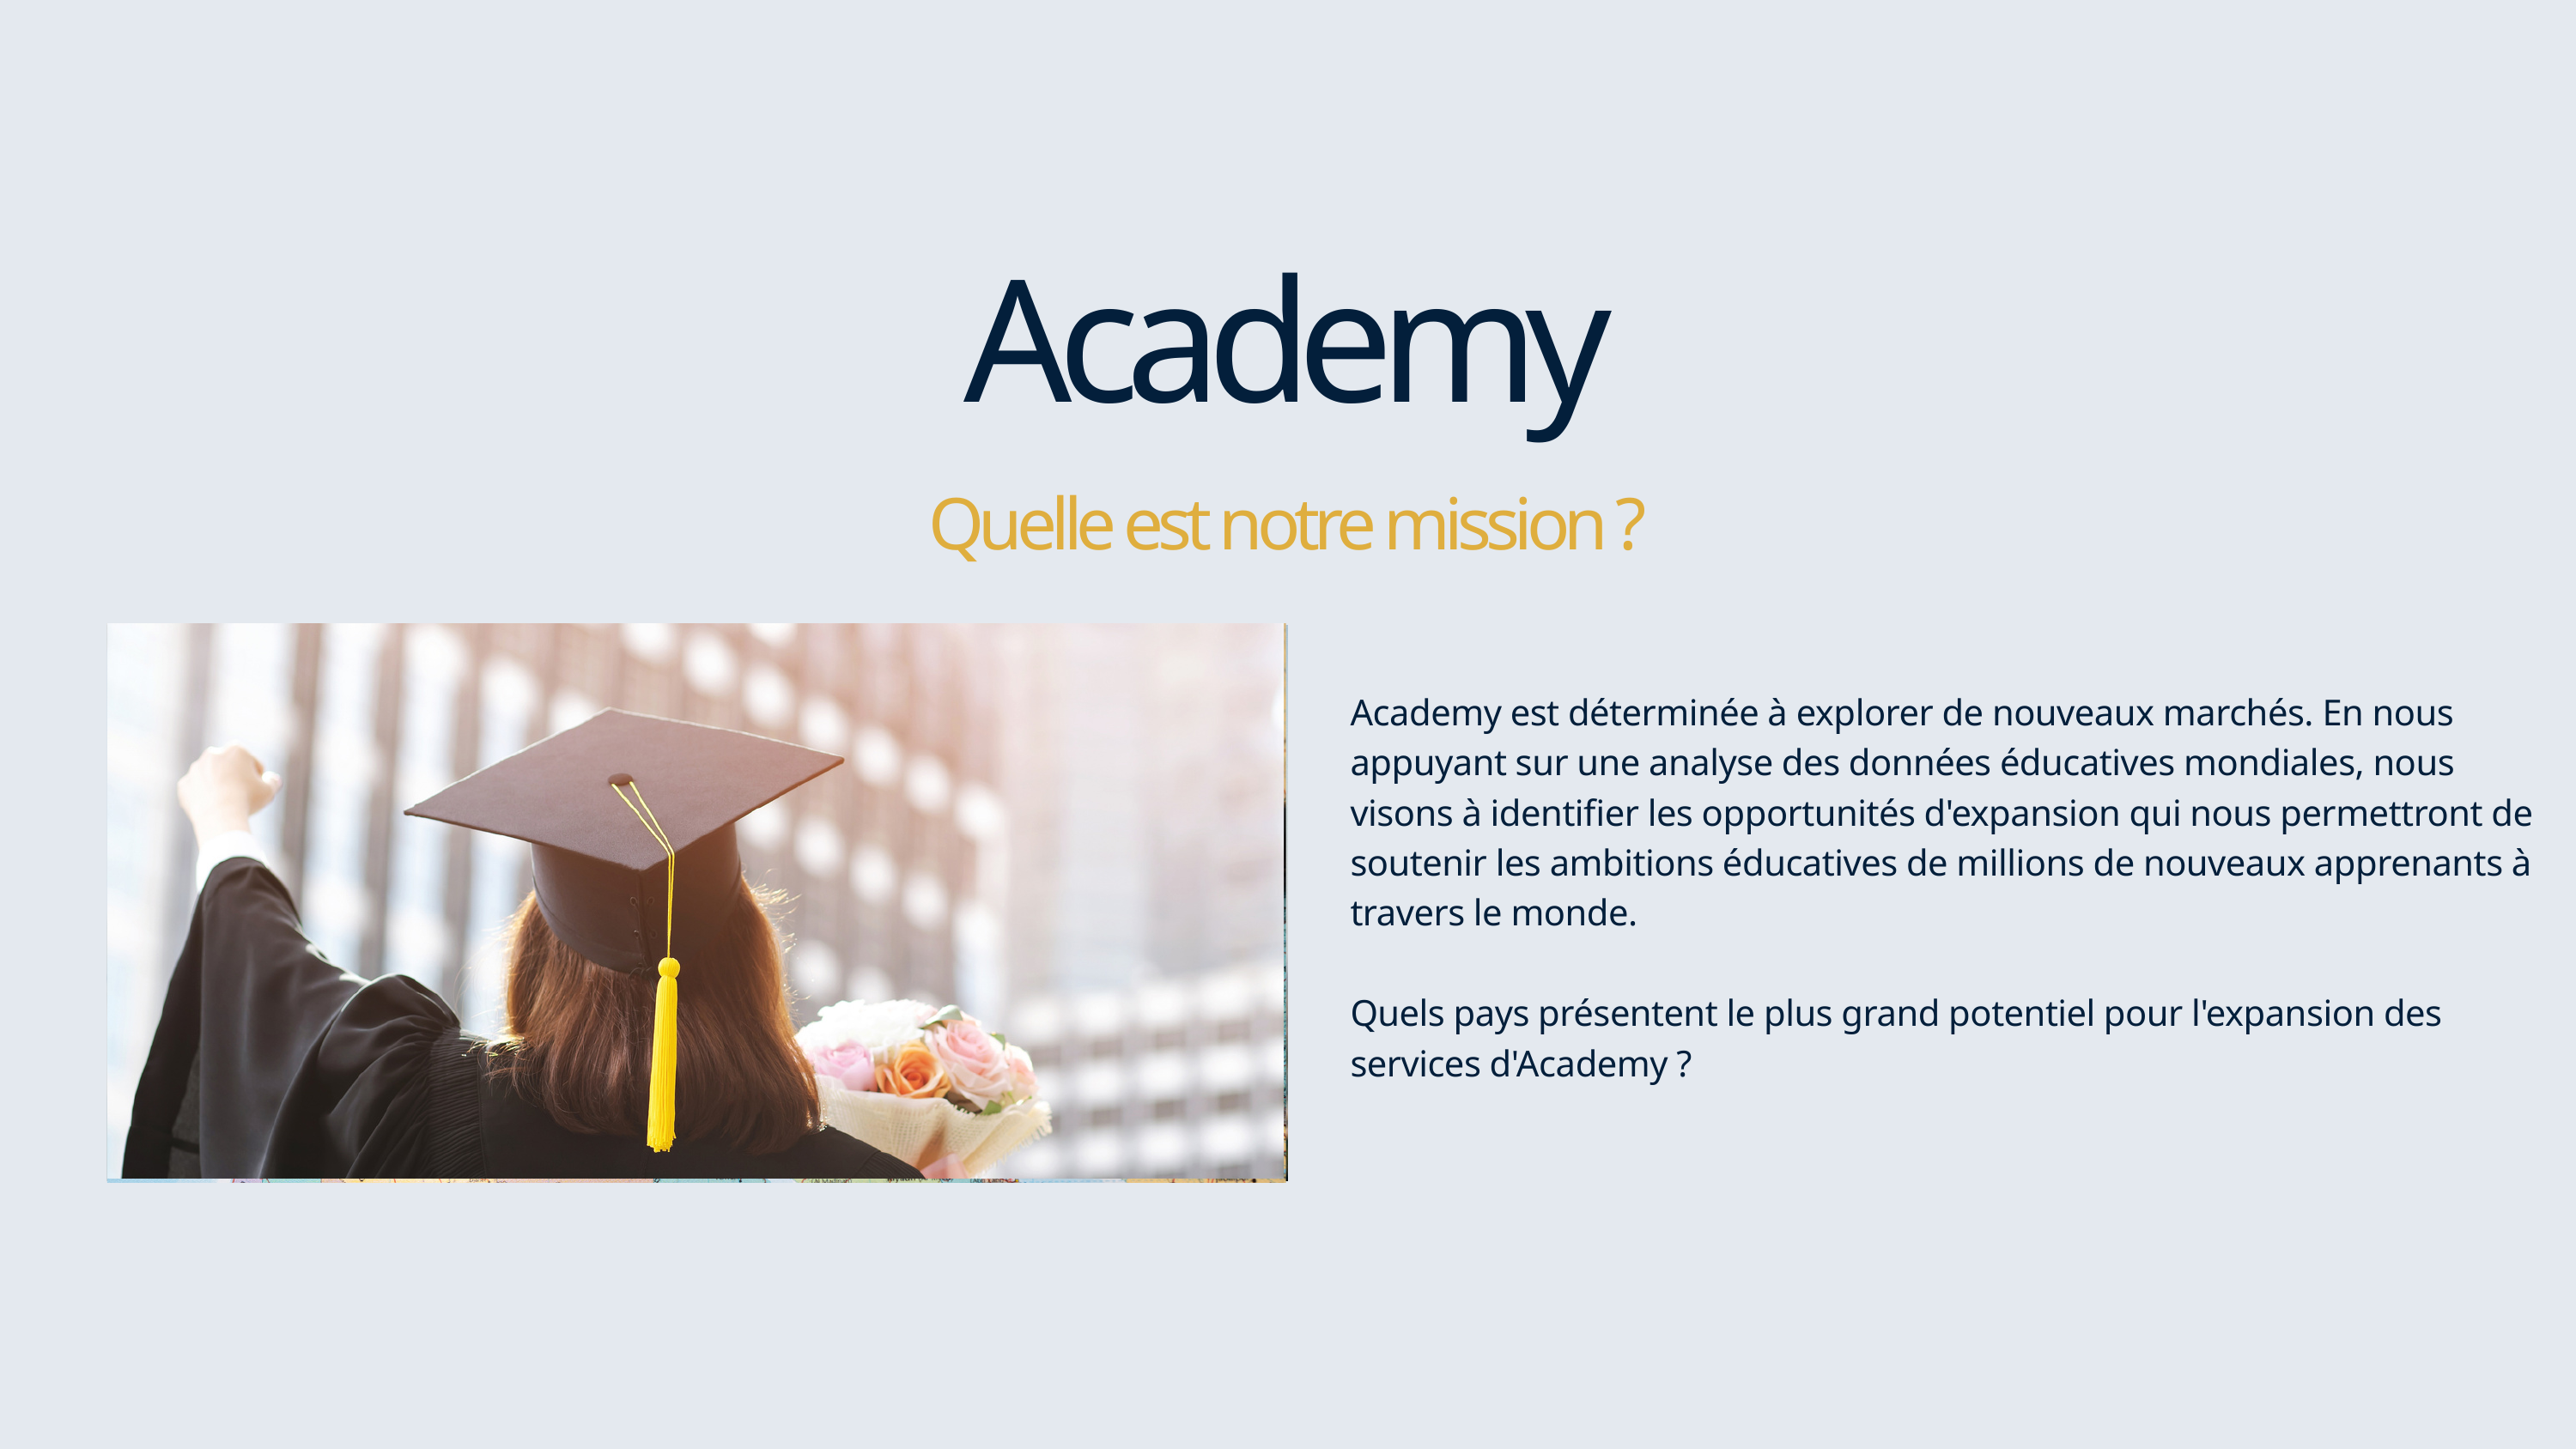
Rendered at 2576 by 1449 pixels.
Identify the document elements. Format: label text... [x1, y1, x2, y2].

text_box [106, 623, 1286, 1183]
text_box Academy [460, 273, 2115, 437]
text_box Quelle est notre mission ? [508, 495, 2067, 634]
text_box Academy est déterminée à explorer de nouveaux marchés. En nous appuyant sur une analyse des données éducatives mondiales, nous visons à identifier les opportunités d'expansion qui nous permettront de soutenir les ambitions éducatives de millions de nouveaux apprenants à travers le monde. Quels pays présentent le plus grand potentiel pour l'expansion des services d'Academy ? [1350, 682, 2552, 1134]
text_box [106, 623, 1285, 1179]
